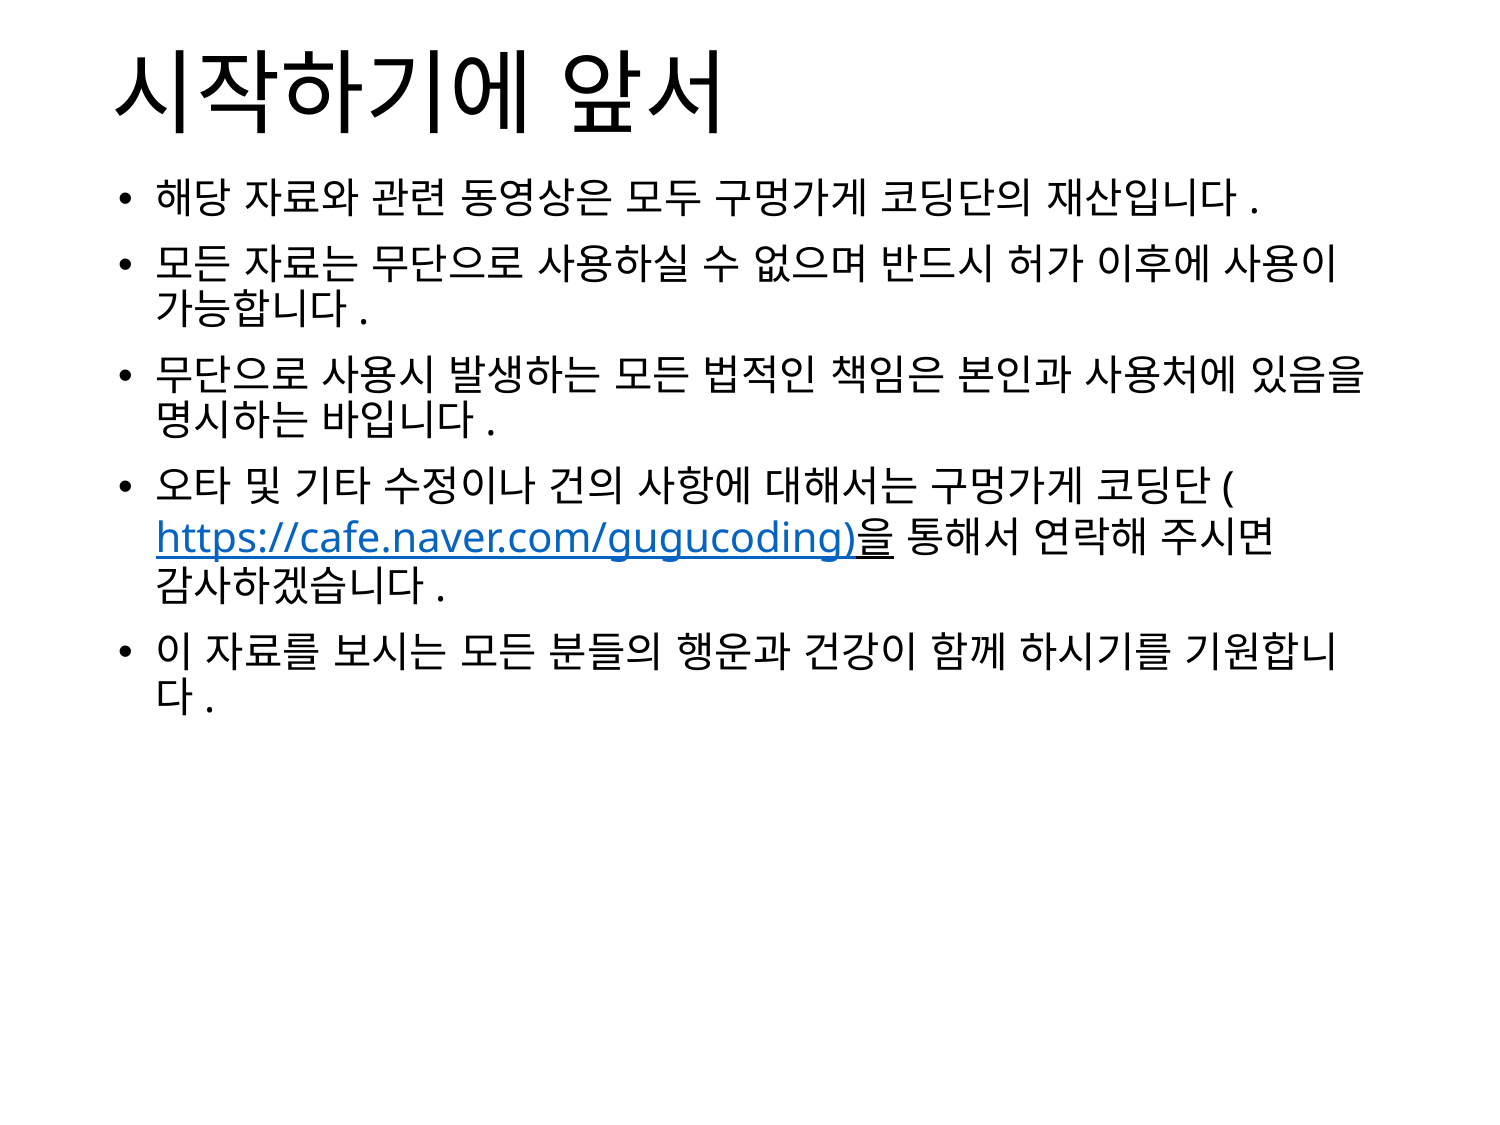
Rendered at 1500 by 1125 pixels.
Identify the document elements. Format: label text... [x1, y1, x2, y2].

list 해당 자료와 관련 동영상은 모두 구멍가게 코딩단의 재산입니다. 모든 자료는 무단으로 사용하실 수 없으며 반드시 허가 이후에 사용이 가능합니다. 무단으로 사용시 발생하는 모든 법적인 책임은 본인과 사용처에 있음을 명시하는 바입니다. 오타 및 기타 수정이나 건의 사항에 대해서는 구멍가게 코딩단(https://cafe.naver.com/gugucoding)을 통해서 연락해 주시면 감사하겠습니다. 이 자료를 보시는 모든 분들의 행운과 건강이 함께 하시기를 기원합니다. [103, 170, 1397, 1014]
title 시작하기에 앞서 [96, 22, 1402, 171]
